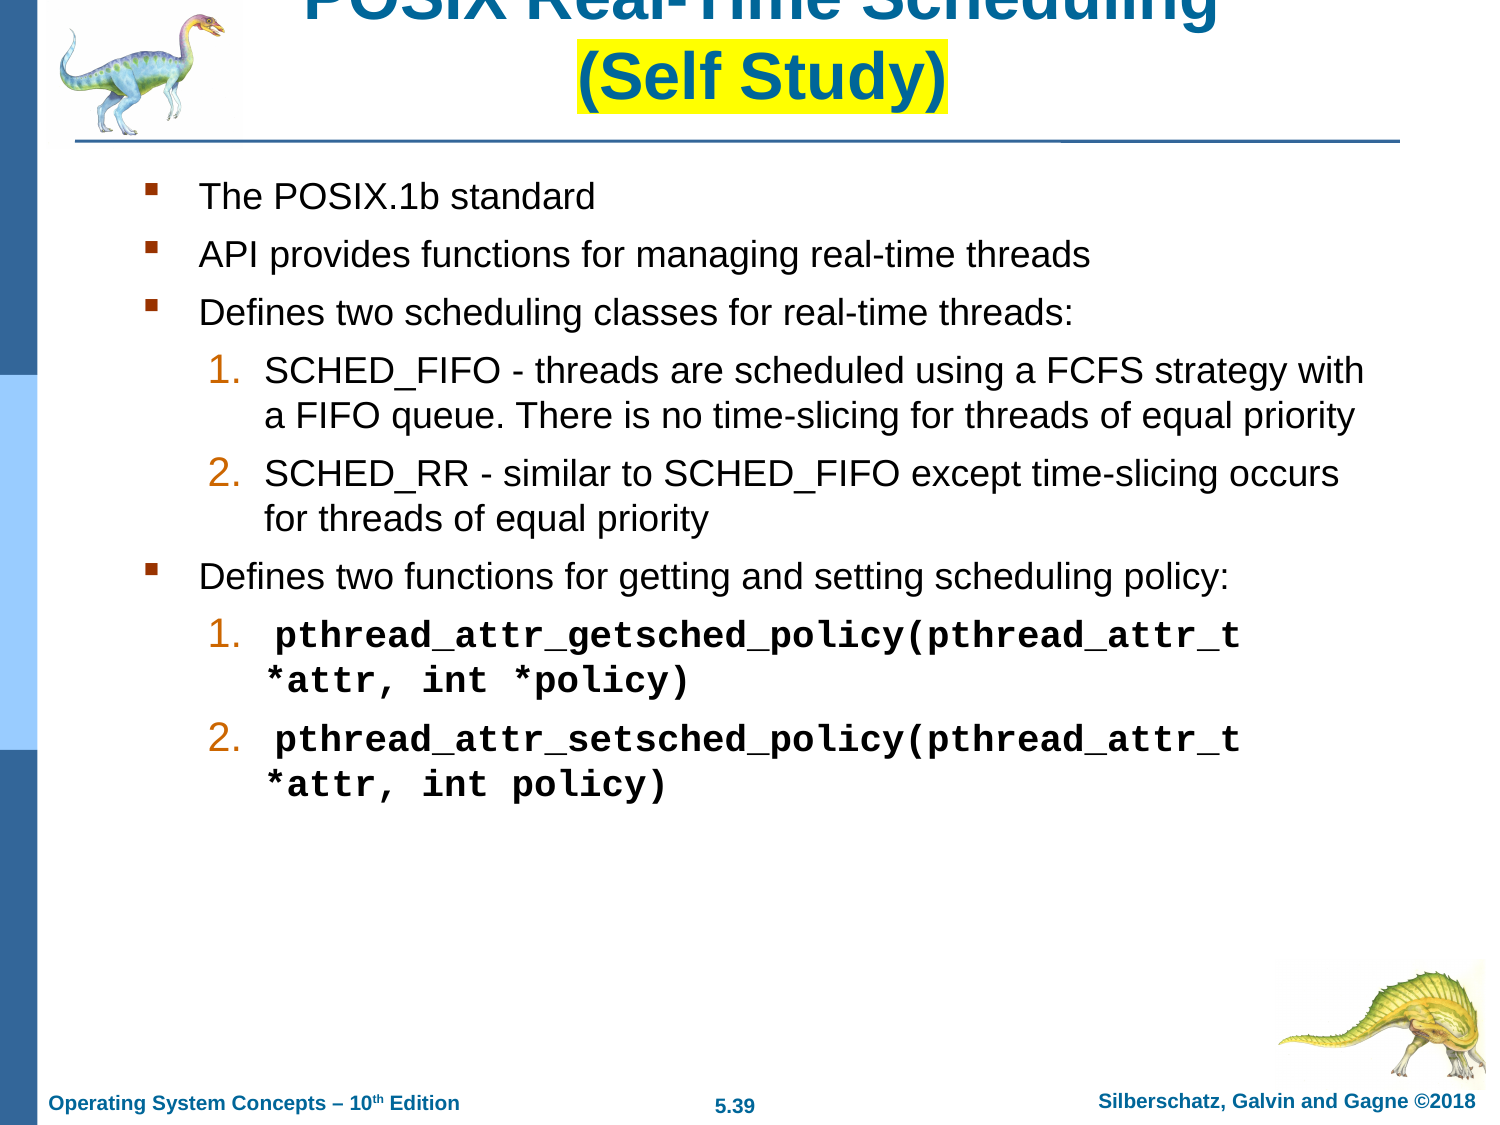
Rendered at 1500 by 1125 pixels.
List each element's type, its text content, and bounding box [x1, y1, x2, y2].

title POSIX Real-Time Scheduling (Self Study) [87, 11, 1438, 121]
list The POSIX.1b standard API provides functions for managing real-time threads Defines two scheduling classes for real-time threads: SCHED_FIFO - threads are scheduled using a FCFS strategy with a FIFO queue. There is no time-slicing for threads of equal priority SCHED_RR - similar to SCHED_FIFO except time-slicing occurs for threads of equal priority Defines two functions for getting and setting scheduling policy: pthread_attr_getsched_policy(pthread_attr_t *attr, int *policy) pthread_attr_setsched_policy(pthread_attr_t *attr, int policy) [127, 164, 1399, 900]
picture [1275, 959, 1486, 1090]
picture [46, 0, 243, 149]
